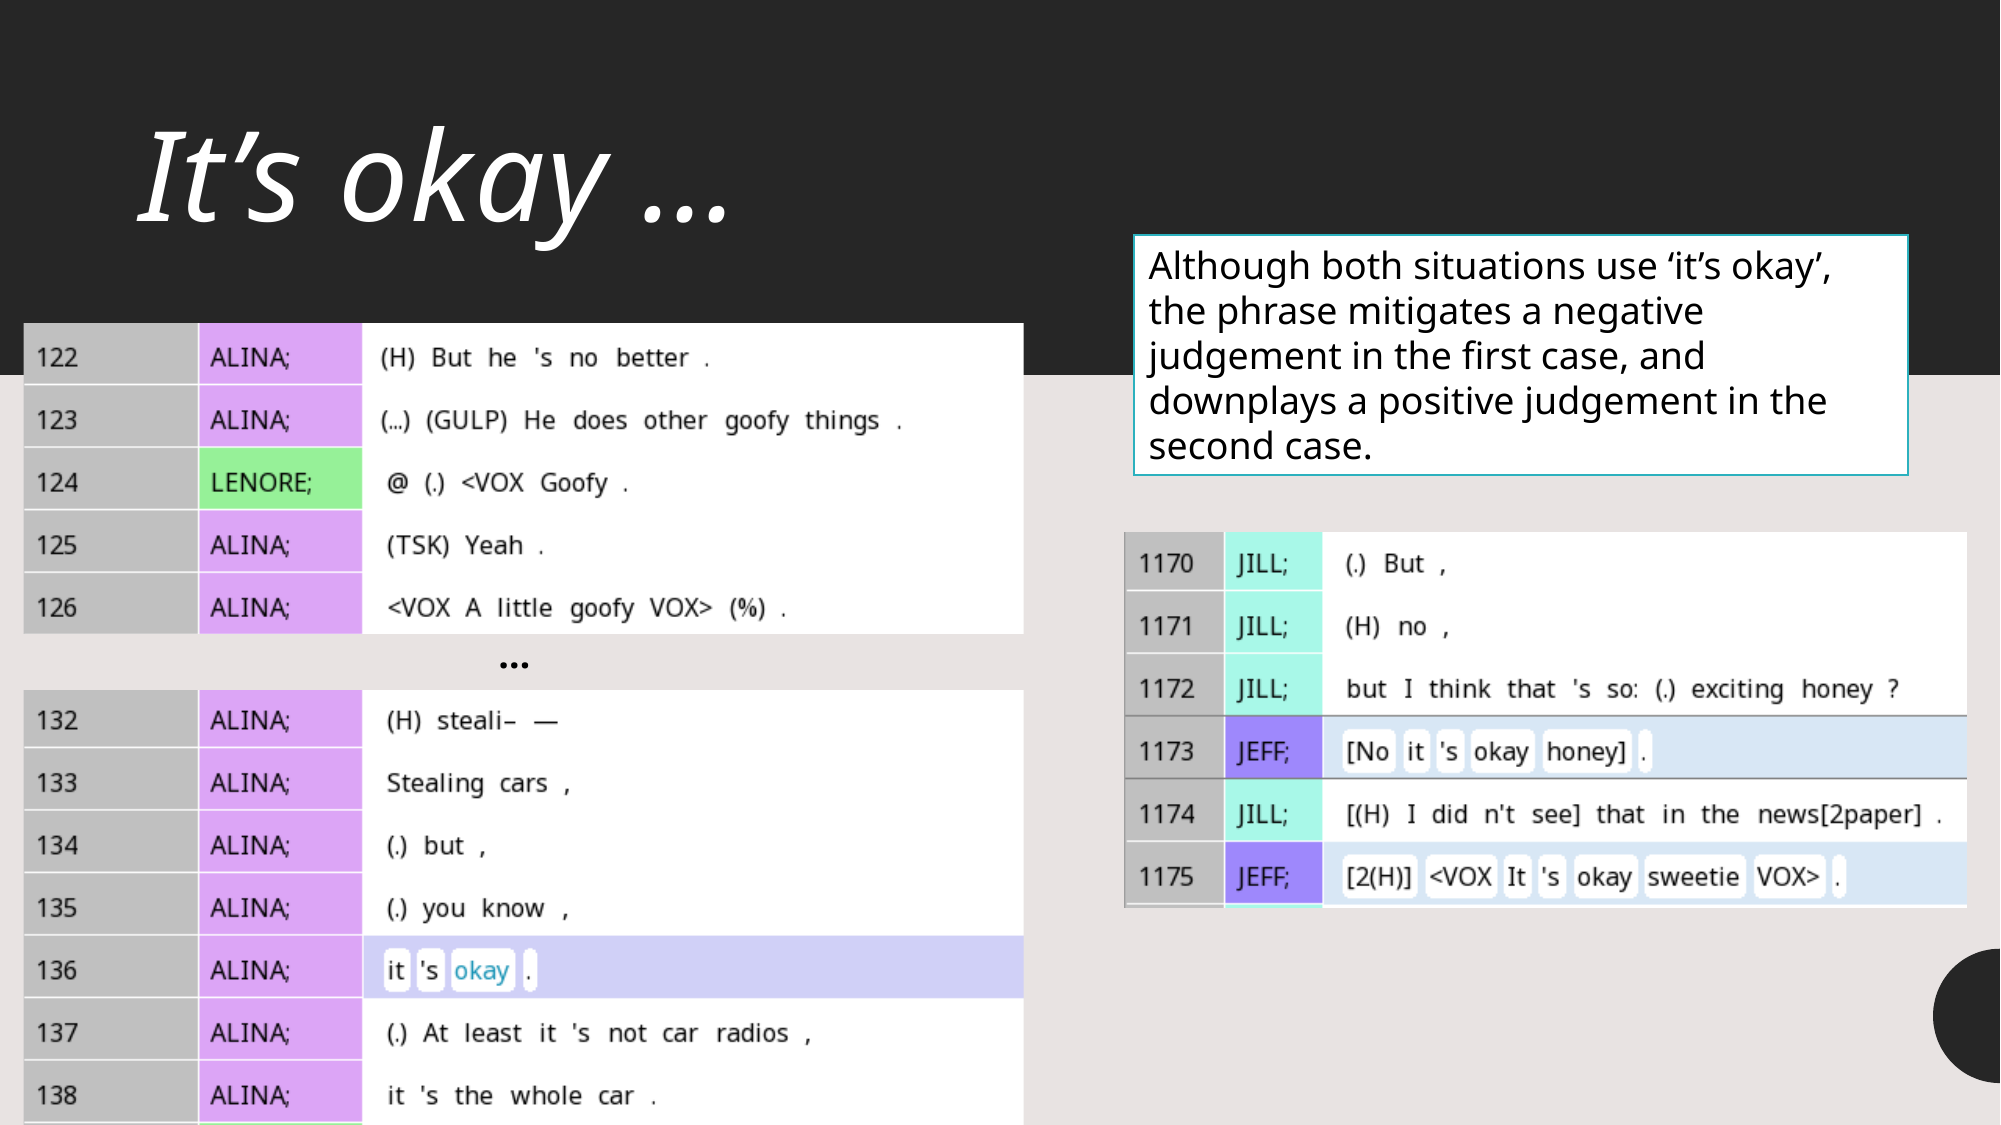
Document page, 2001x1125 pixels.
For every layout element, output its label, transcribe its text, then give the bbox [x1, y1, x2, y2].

text_box [0, 376, 2000, 1125]
picture [1124, 532, 1967, 908]
text_box Although both situations use ‘it’s okay’, the phrase mitigates a negative judgement in the first case, and downplays a positive judgement in the second case. [1133, 234, 1909, 476]
picture [23, 690, 1024, 1125]
text_box … [443, 634, 586, 684]
text_box [1933, 948, 2000, 1084]
title It’s okay … [124, 53, 1875, 309]
picture [23, 323, 1024, 634]
text_box [0, 0, 2000, 376]
